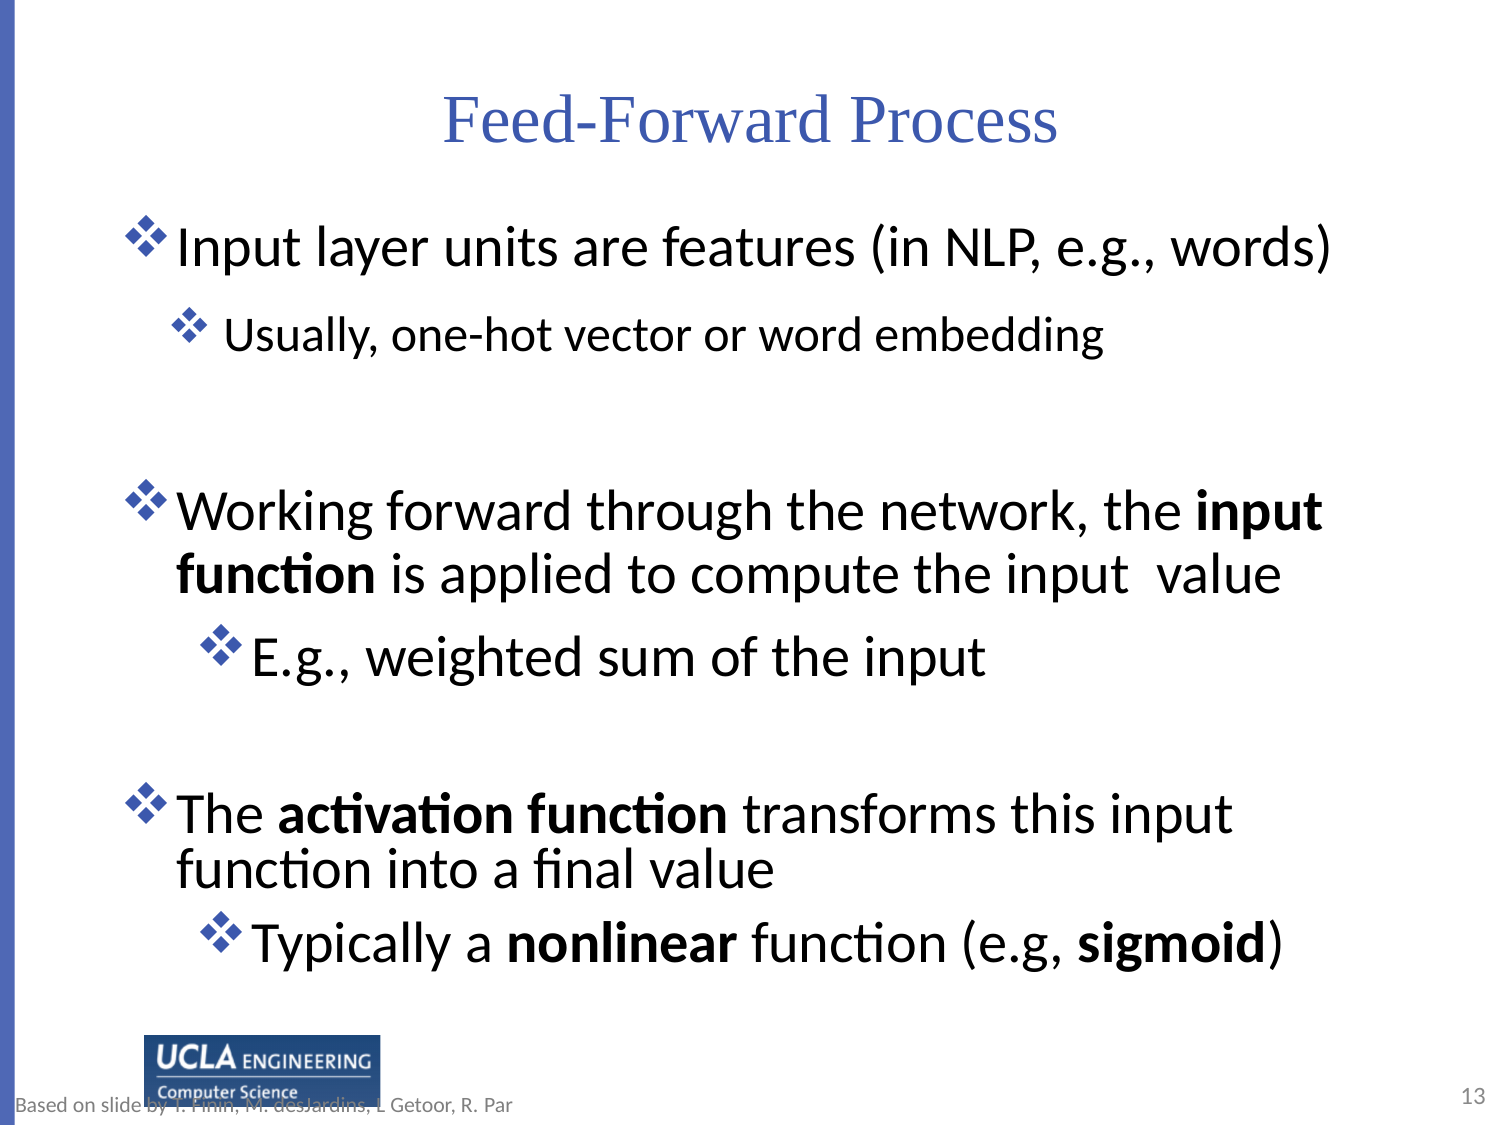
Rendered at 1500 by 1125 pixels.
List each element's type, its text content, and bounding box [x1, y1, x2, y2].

list Input layer units are features (in NLP, e.g., words) Usually, one-hot vector or word embedding Working forward through the network, the input function is applied to compute the input value E.g., weighted sum of the input The activation function transforms this input function into a ﬁnal value Typically a nonlinear function (e.g, sigmoid) [103, 208, 1397, 1014]
title Feed-Forward Process [103, 21, 1397, 208]
text_box 13 [1458, 1083, 1488, 1111]
picture [144, 1035, 381, 1093]
text_box Based on slide by T. Finin, M. desJardins, L Getoor, R. Par [12, 1093, 522, 1118]
